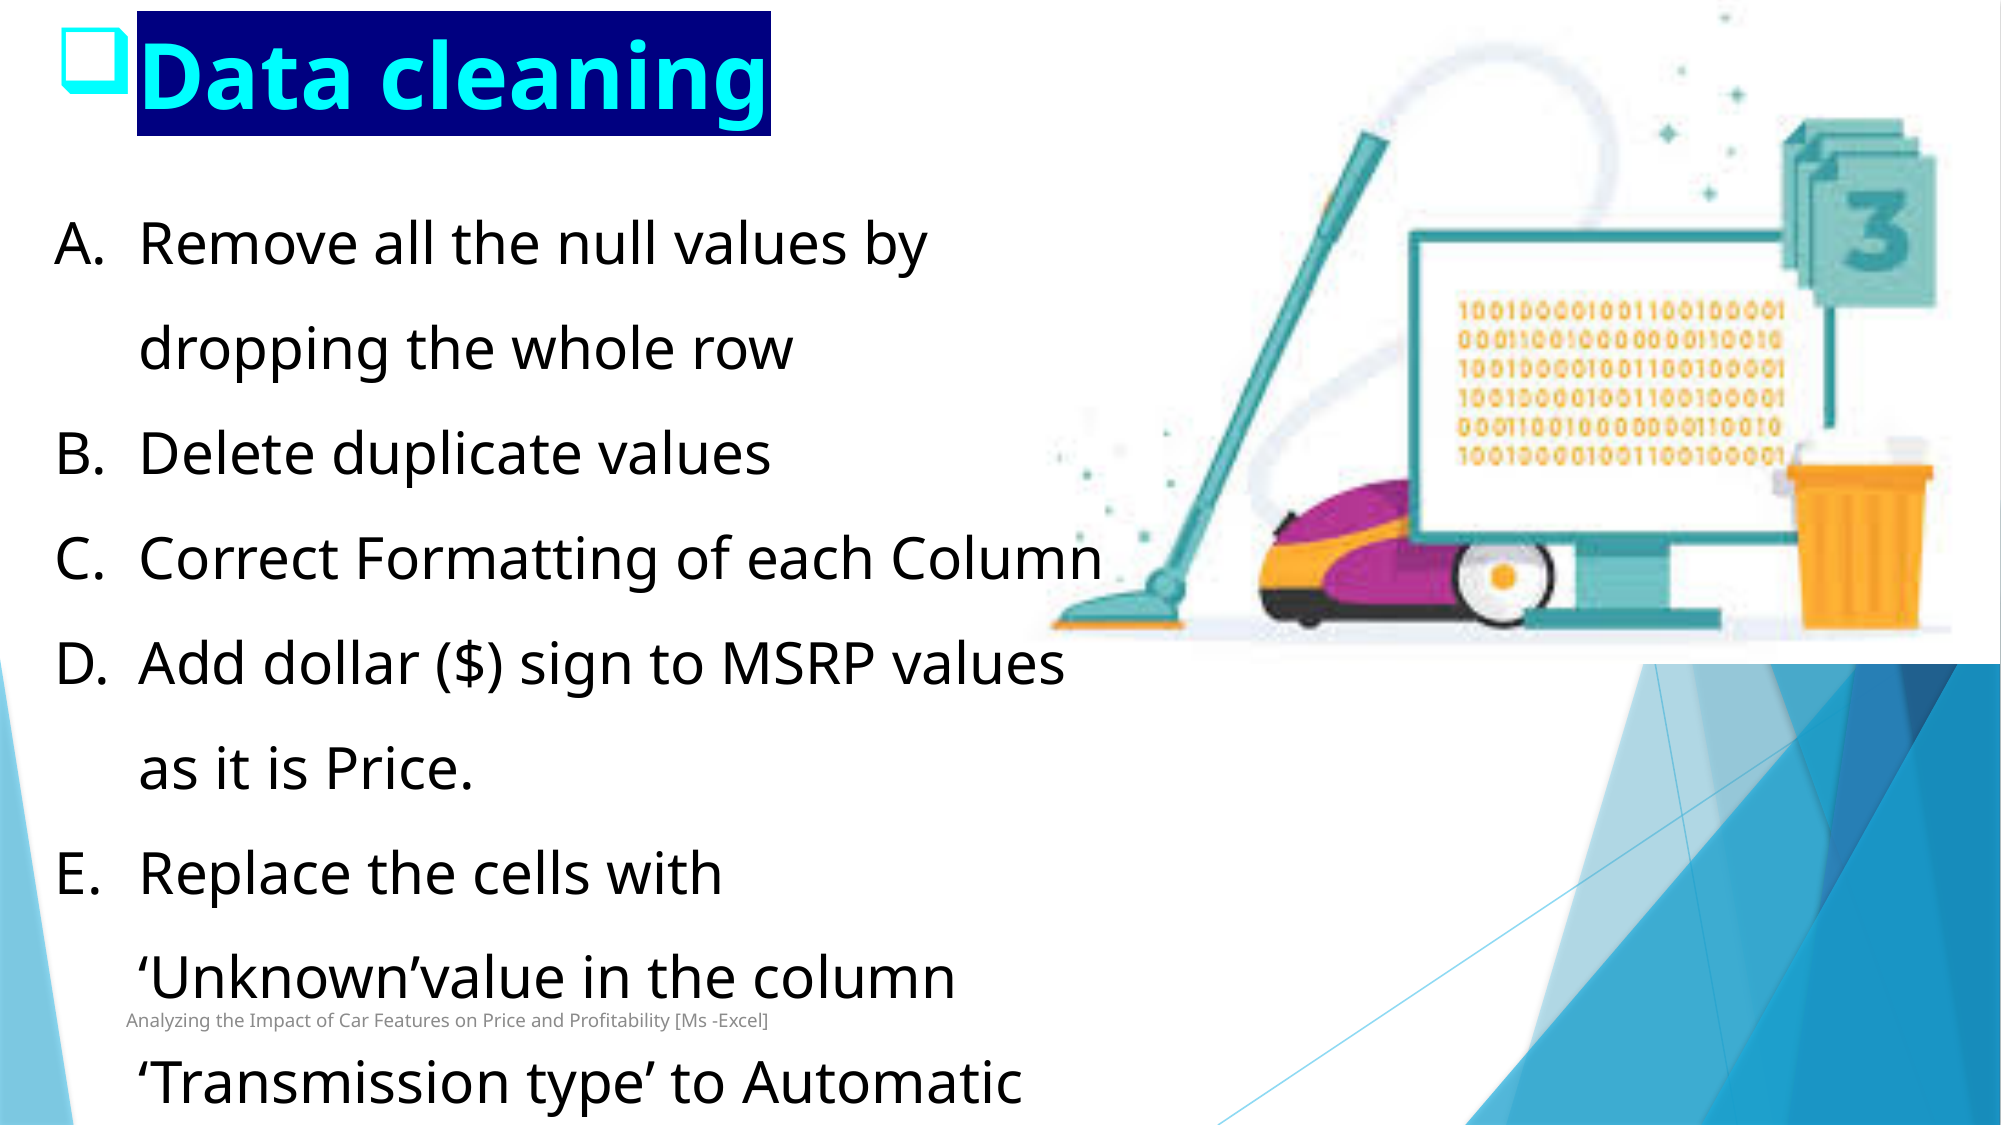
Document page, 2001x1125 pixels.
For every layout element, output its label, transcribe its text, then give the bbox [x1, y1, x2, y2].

text_box Data cleaning [39, 10, 984, 136]
footer Analyzing the Impact of Car Features on Price and Profitability [Ms -Excel] [111, 991, 1145, 1051]
text_box Remove all the null values by dropping the whole row Delete duplicate values Correct Formatting of each Column Add dollar ($) sign to MSRP values as it is Price. Replace the cells with ‘Unknown’value in the column ‘Transmission type’ to Automatic [39, 163, 1128, 1123]
picture [989, 0, 2000, 664]
